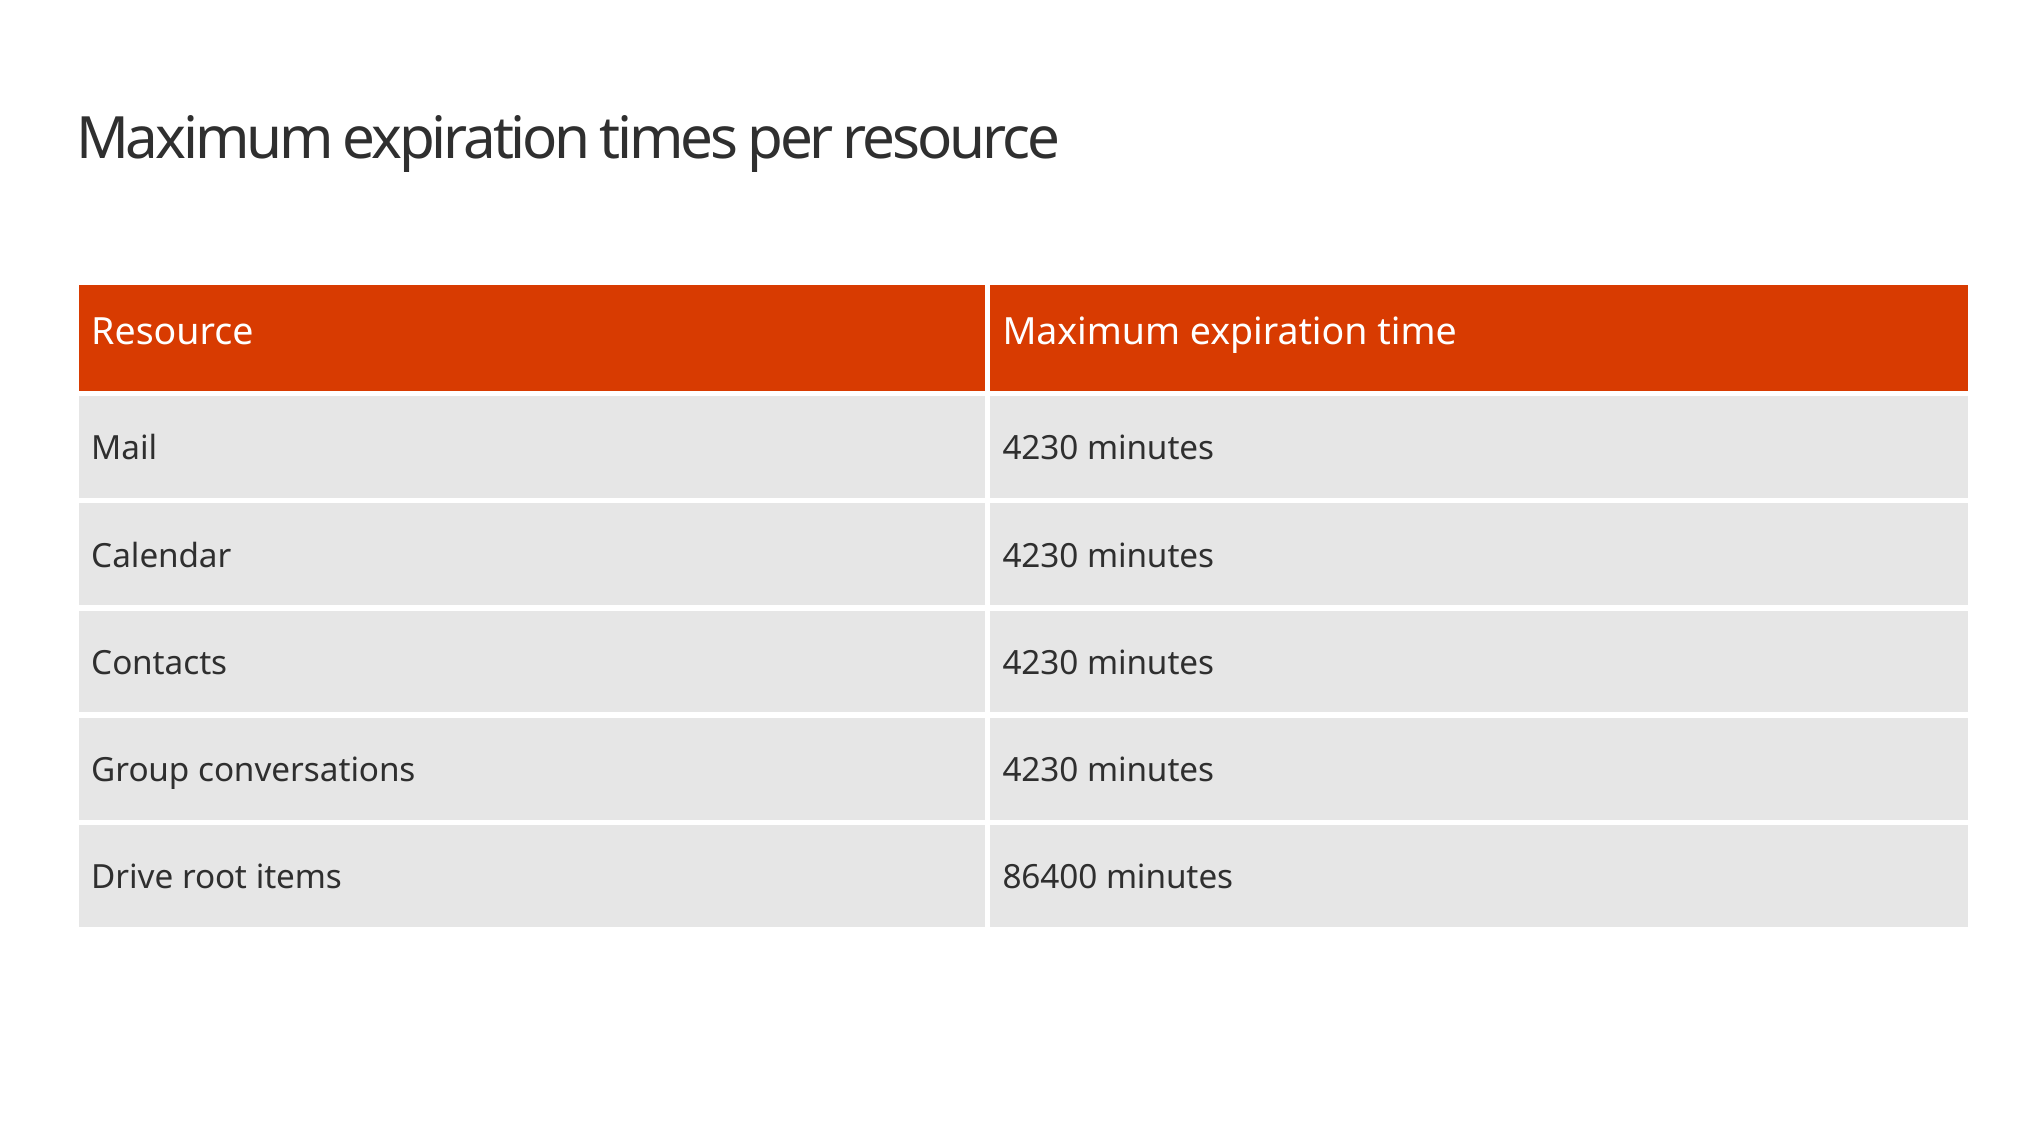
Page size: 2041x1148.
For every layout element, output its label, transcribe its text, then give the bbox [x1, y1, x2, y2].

table_cell Group conversations [79, 718, 985, 820]
table_cell 4230 minutes [990, 611, 1968, 712]
table_cell Drive root items [79, 825, 985, 927]
table_cell 4230 minutes [990, 396, 1968, 498]
table_cell 4230 minutes [990, 503, 1968, 605]
table_cell 4230 minutes [990, 718, 1968, 820]
table_cell 86400 minutes [990, 825, 1968, 927]
title Maximum expiration times per resource [76, 103, 1969, 172]
table_header Maximum expiration time [990, 285, 1968, 391]
table_cell Contacts [79, 611, 985, 712]
table_cell Mail [79, 396, 985, 498]
table_header Resource [79, 285, 985, 391]
table_cell Calendar [79, 503, 985, 605]
